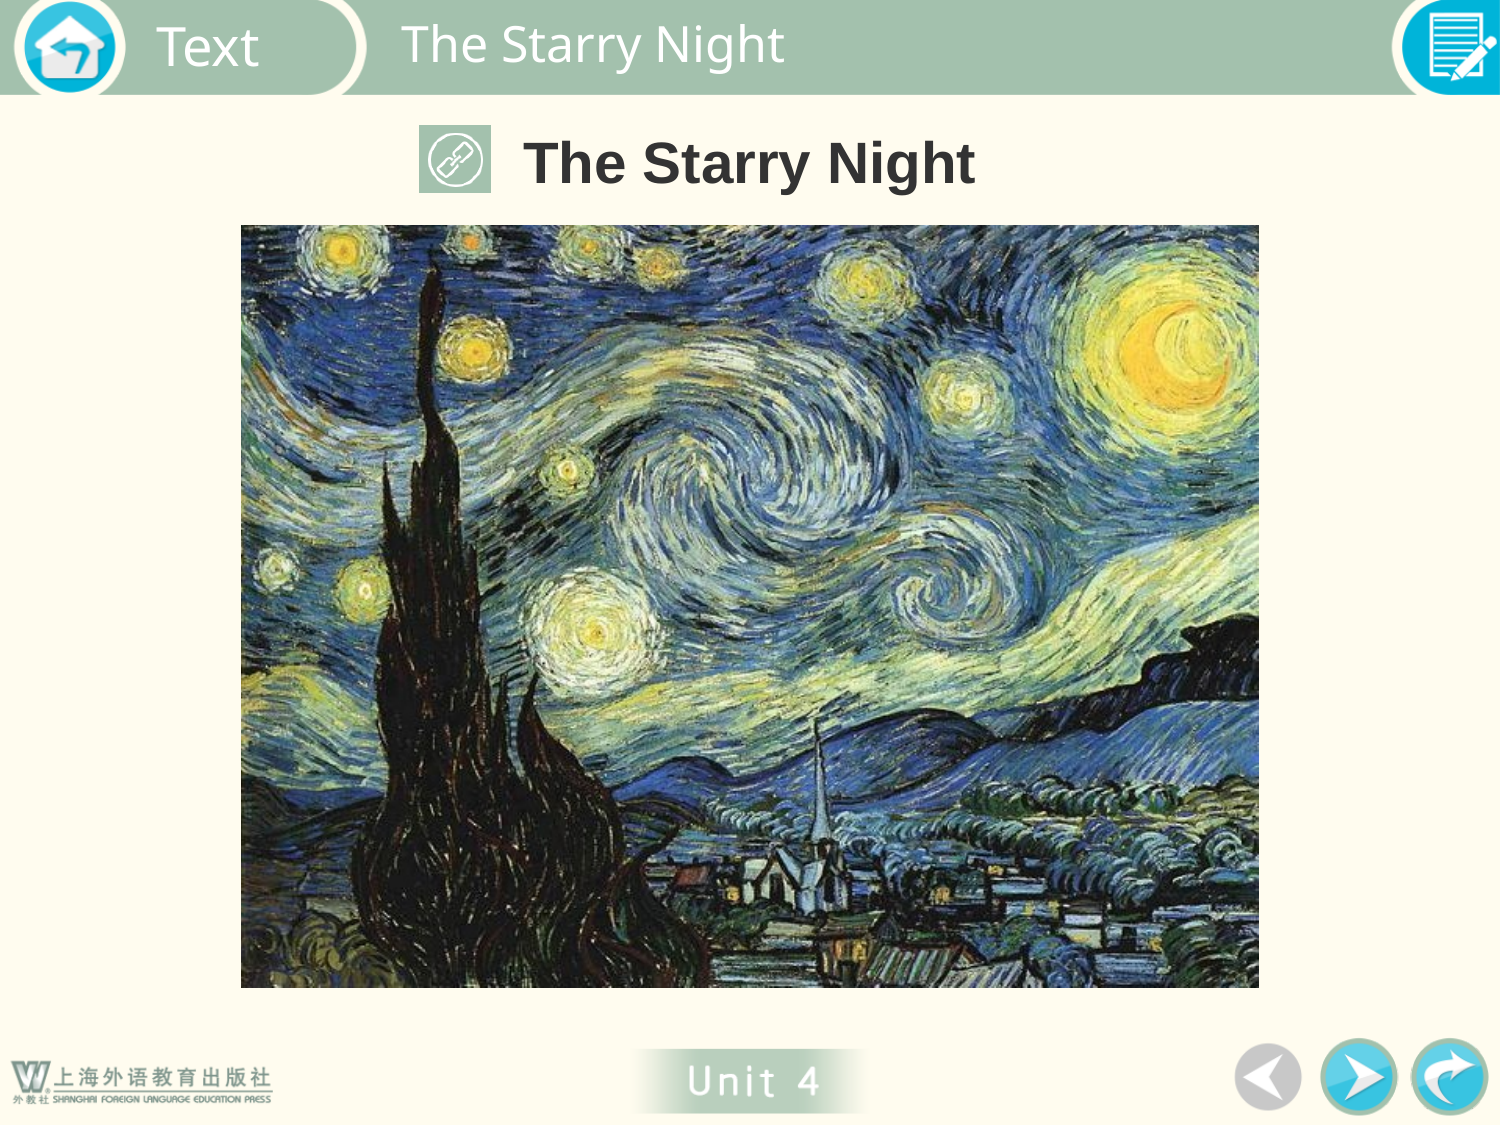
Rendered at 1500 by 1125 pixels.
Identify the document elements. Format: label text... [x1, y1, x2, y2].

text_box The Starry Night [508, 118, 992, 203]
picture [0, 0, 1500, 1125]
text_box The Starry Night [386, 4, 1289, 80]
